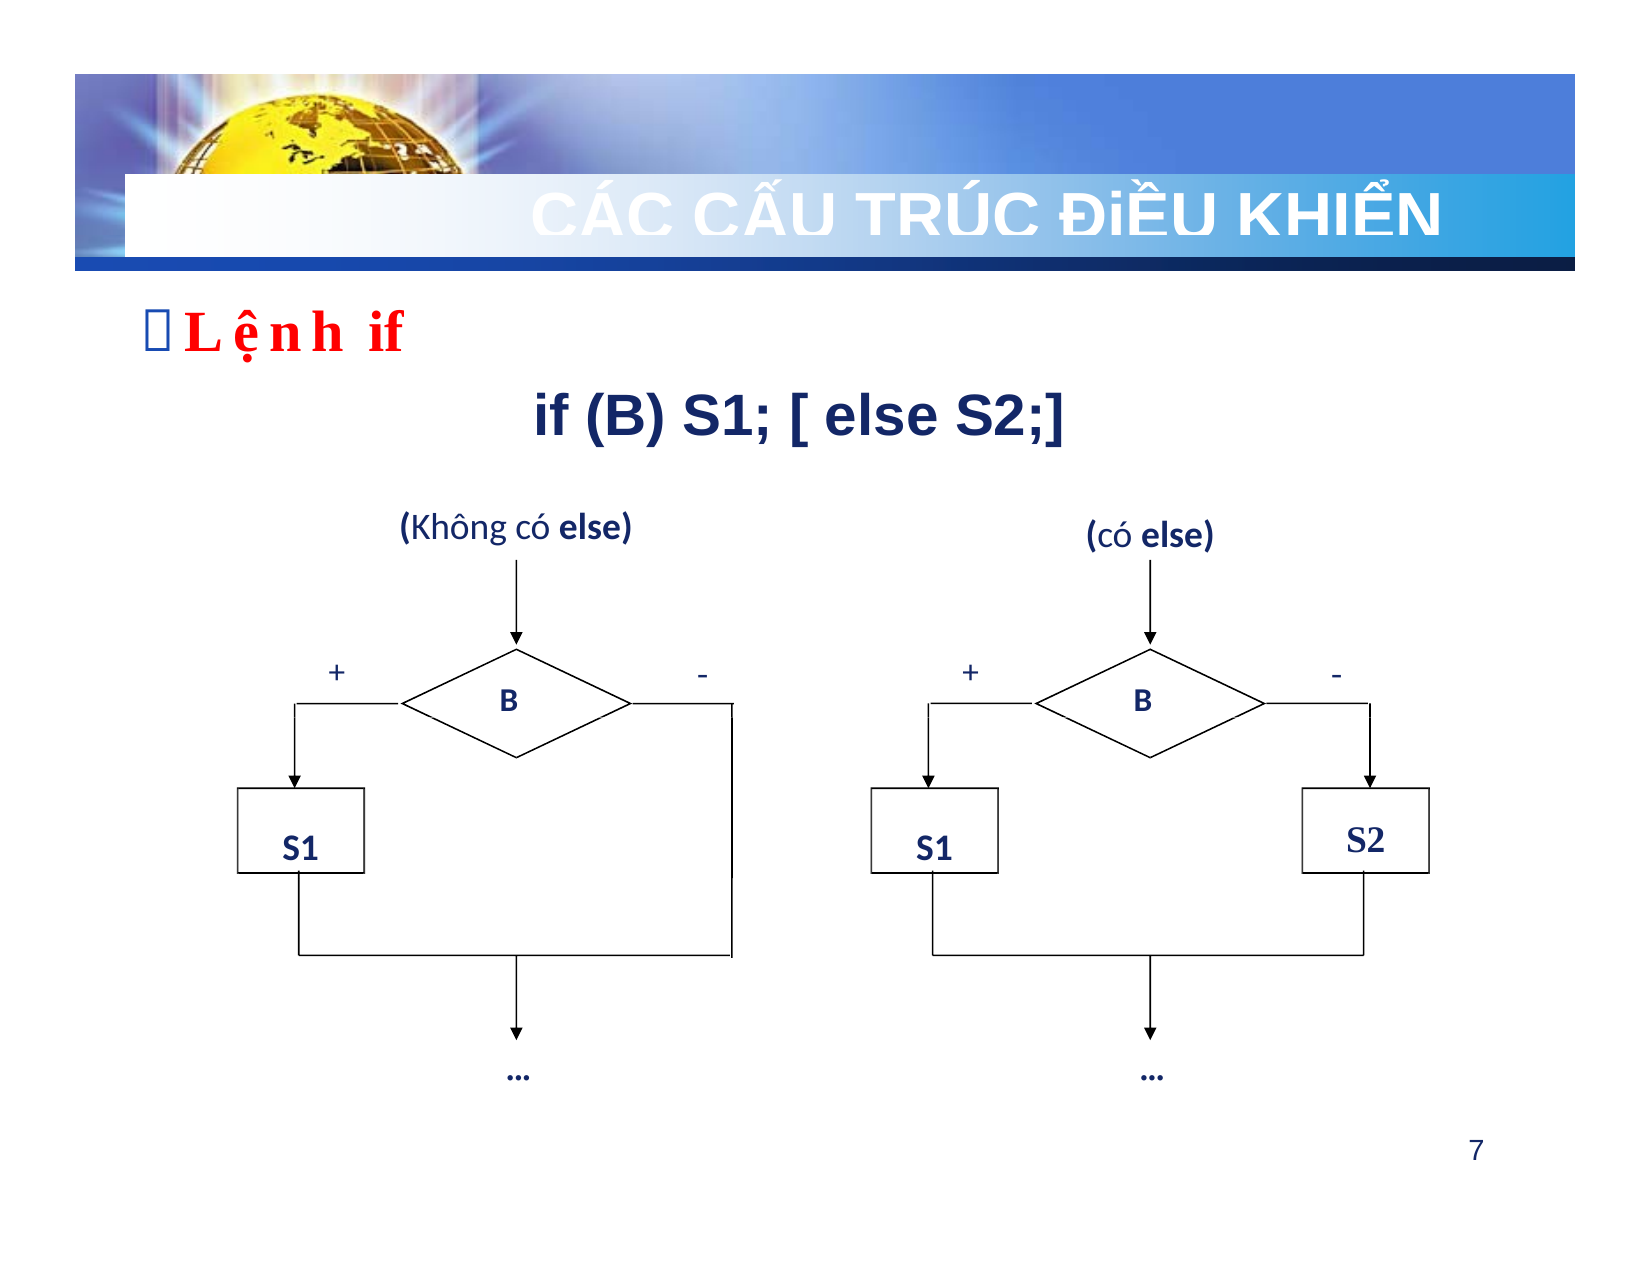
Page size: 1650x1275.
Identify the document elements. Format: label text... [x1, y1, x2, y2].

text_box - [1328, 648, 1345, 691]
text_box Lệnh if if (B) S1; [ else S2;] [137, 404, 1068, 448]
title CÁC CẤU TRÚC ĐiỀU KHIỂN [528, 171, 1447, 233]
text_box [74, 235, 1576, 397]
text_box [293, 559, 1267, 701]
picture [75, 74, 1575, 235]
slide_number 7 [1446, 1132, 1491, 1275]
text_box ... [503, 1044, 534, 1087]
text_box ... [1137, 1044, 1168, 1087]
text_box (có else) [1083, 507, 1217, 555]
text_box [297, 888, 730, 1041]
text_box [288, 717, 1237, 879]
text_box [74, 702, 1576, 879]
text_box [931, 887, 1365, 1041]
text_box (Không có else) [397, 499, 636, 547]
